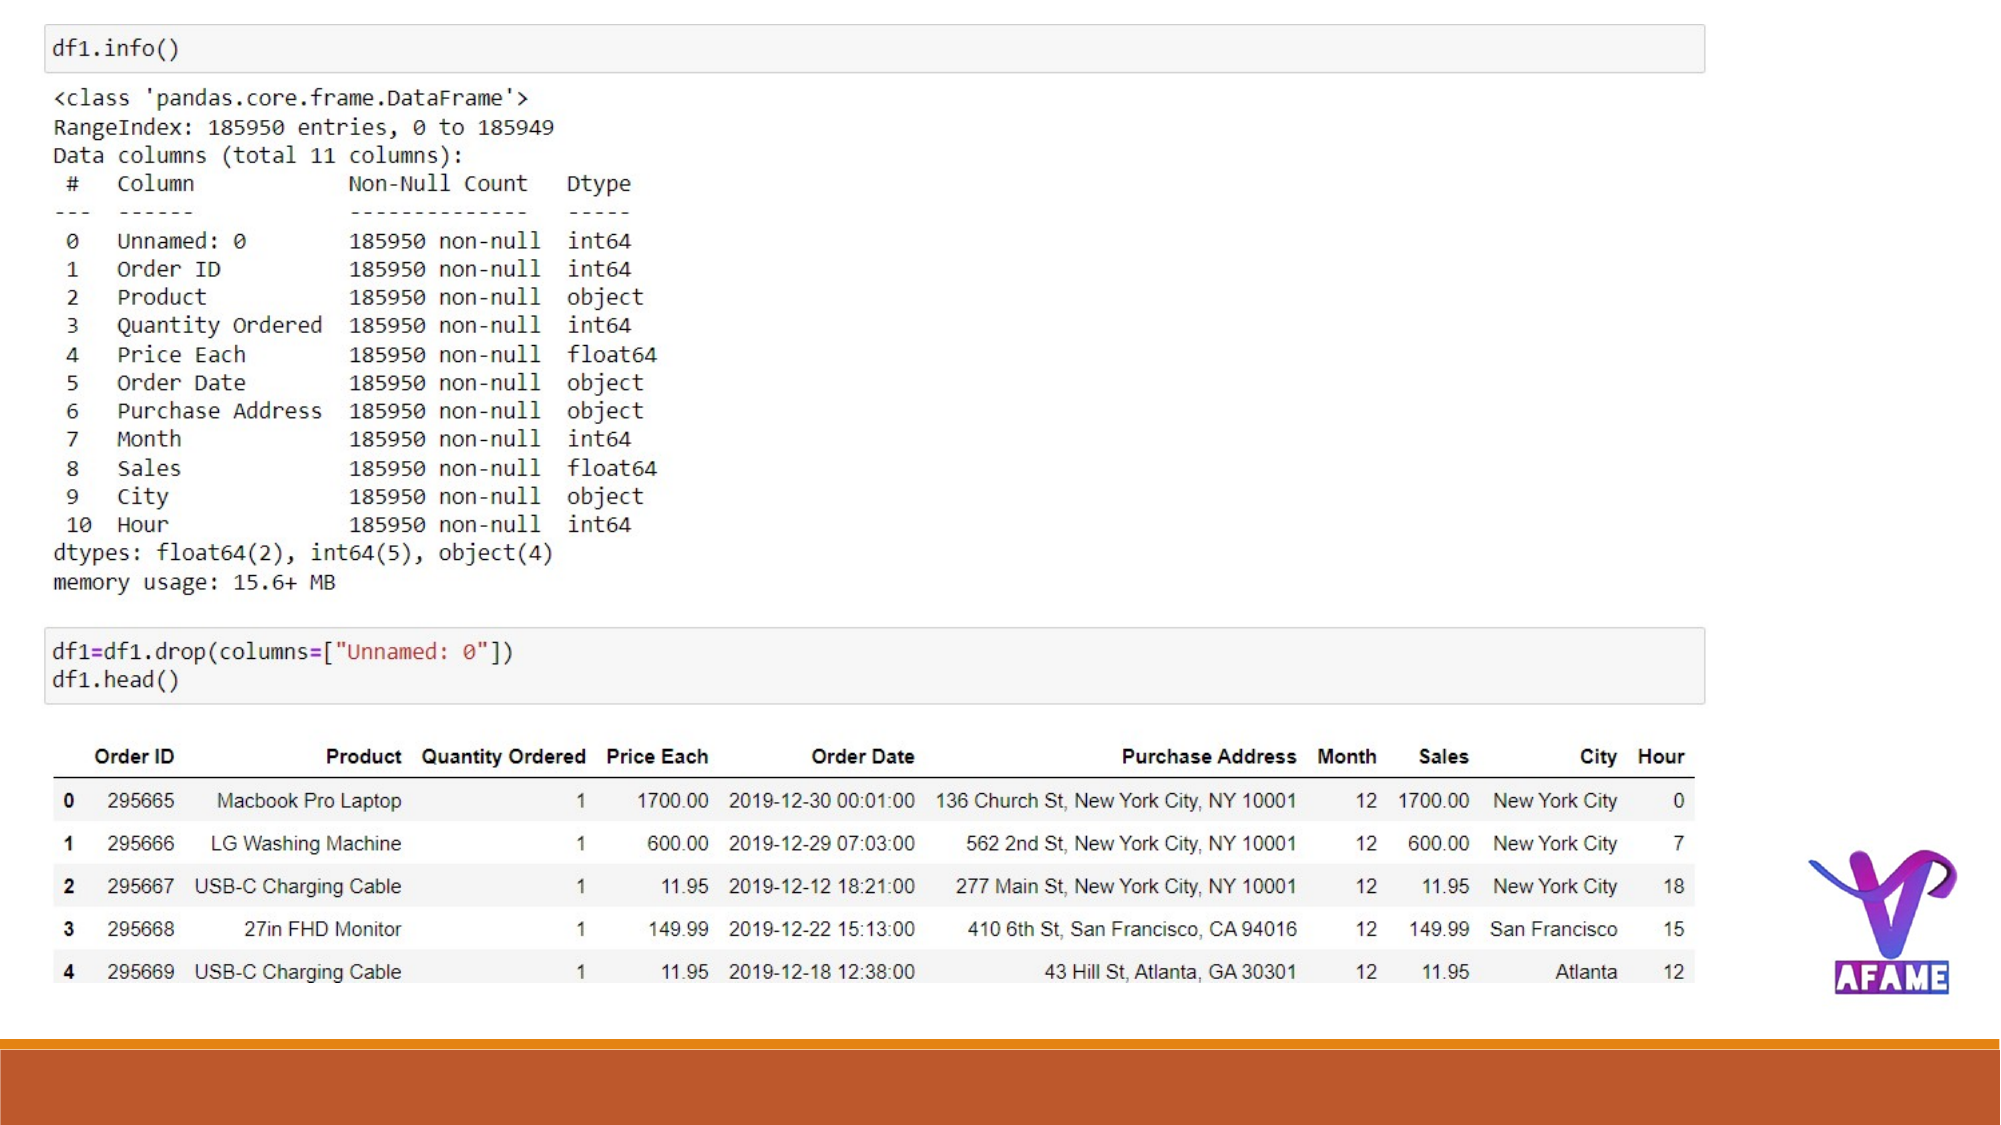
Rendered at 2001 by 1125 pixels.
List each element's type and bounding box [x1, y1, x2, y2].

picture [1788, 820, 2000, 1034]
picture [30, 24, 1712, 983]
